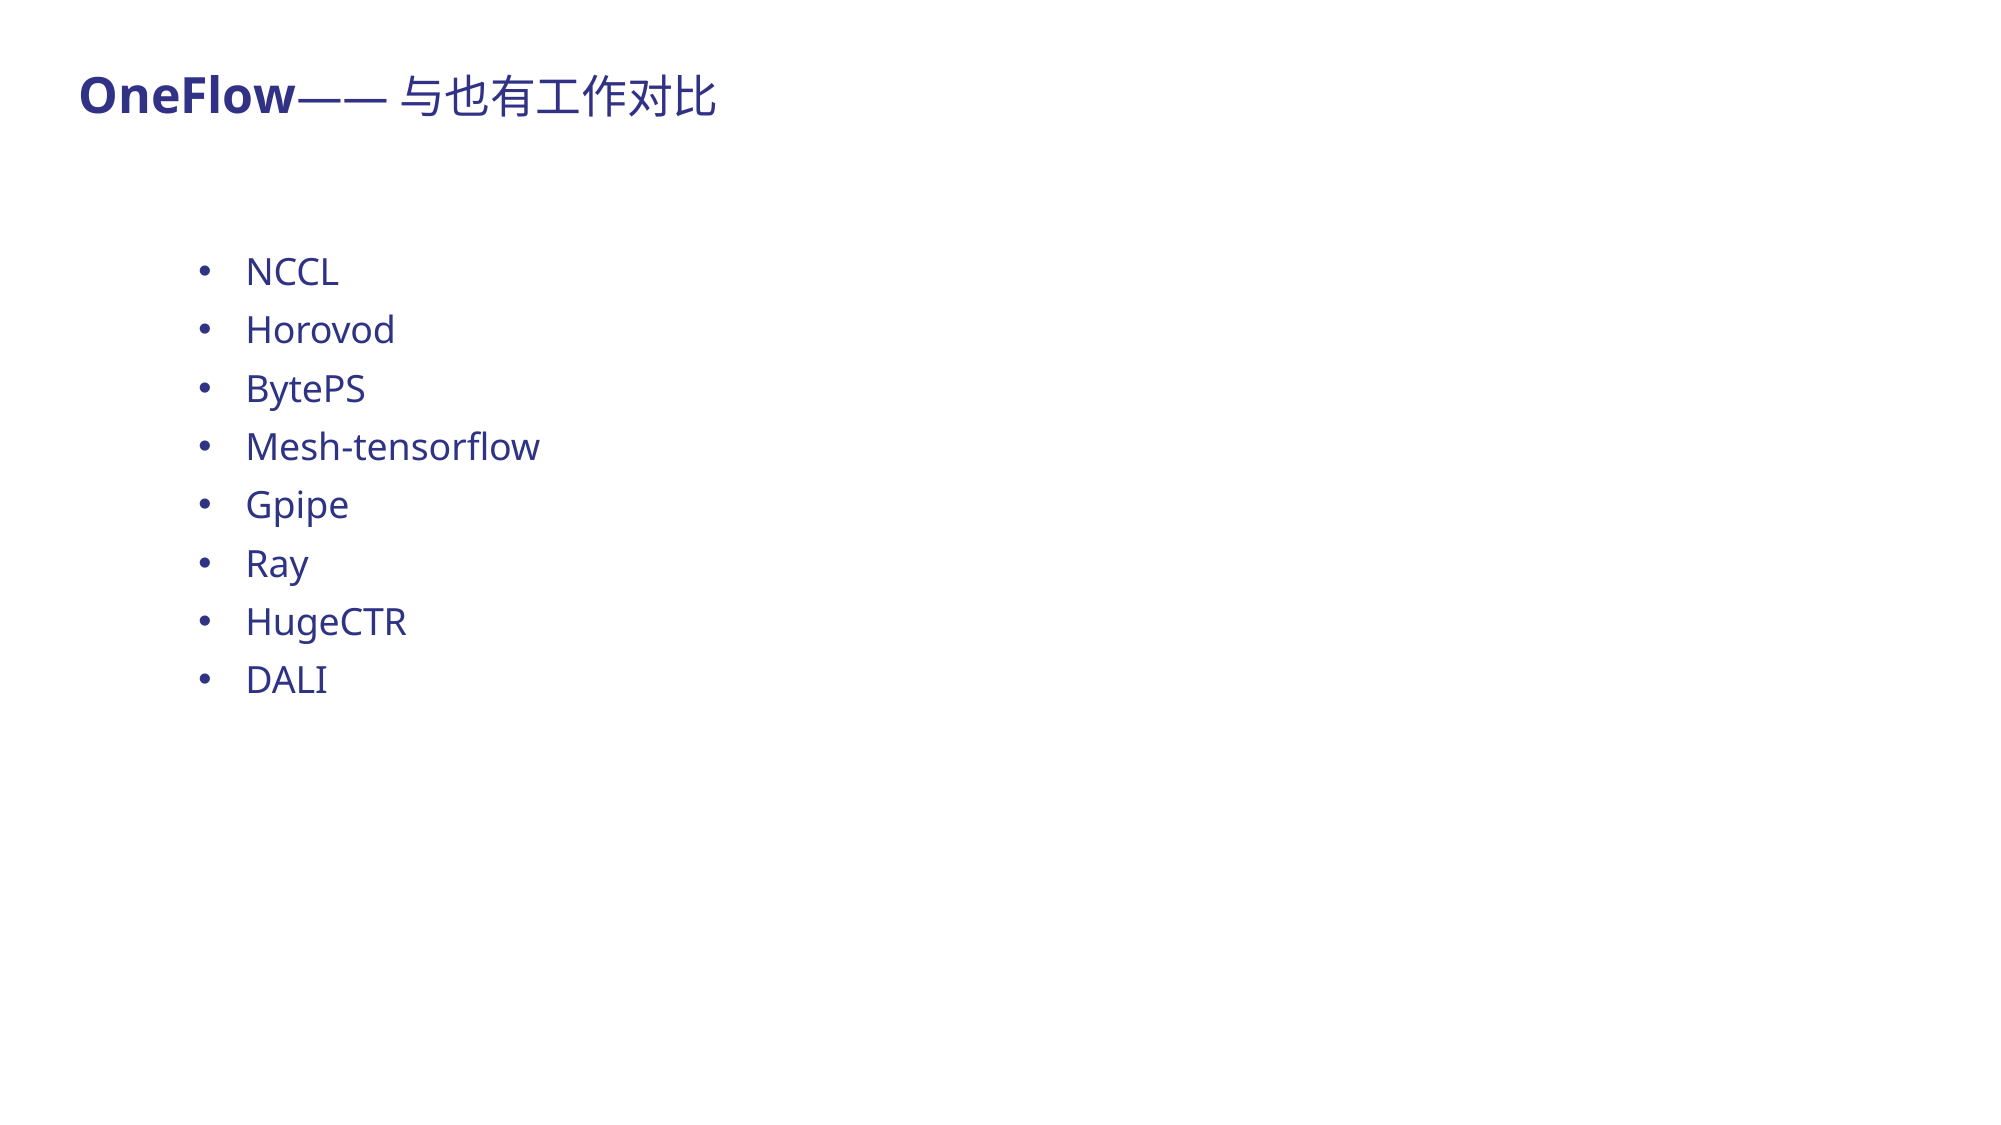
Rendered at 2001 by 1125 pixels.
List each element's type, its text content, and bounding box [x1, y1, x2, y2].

title OneFlow——与也有工作对比 [76, 61, 721, 252]
text_box NCCL Horovod BytePS Mesh-tensorflow Gpipe Ray HugeCTR DALI [196, 232, 553, 702]
